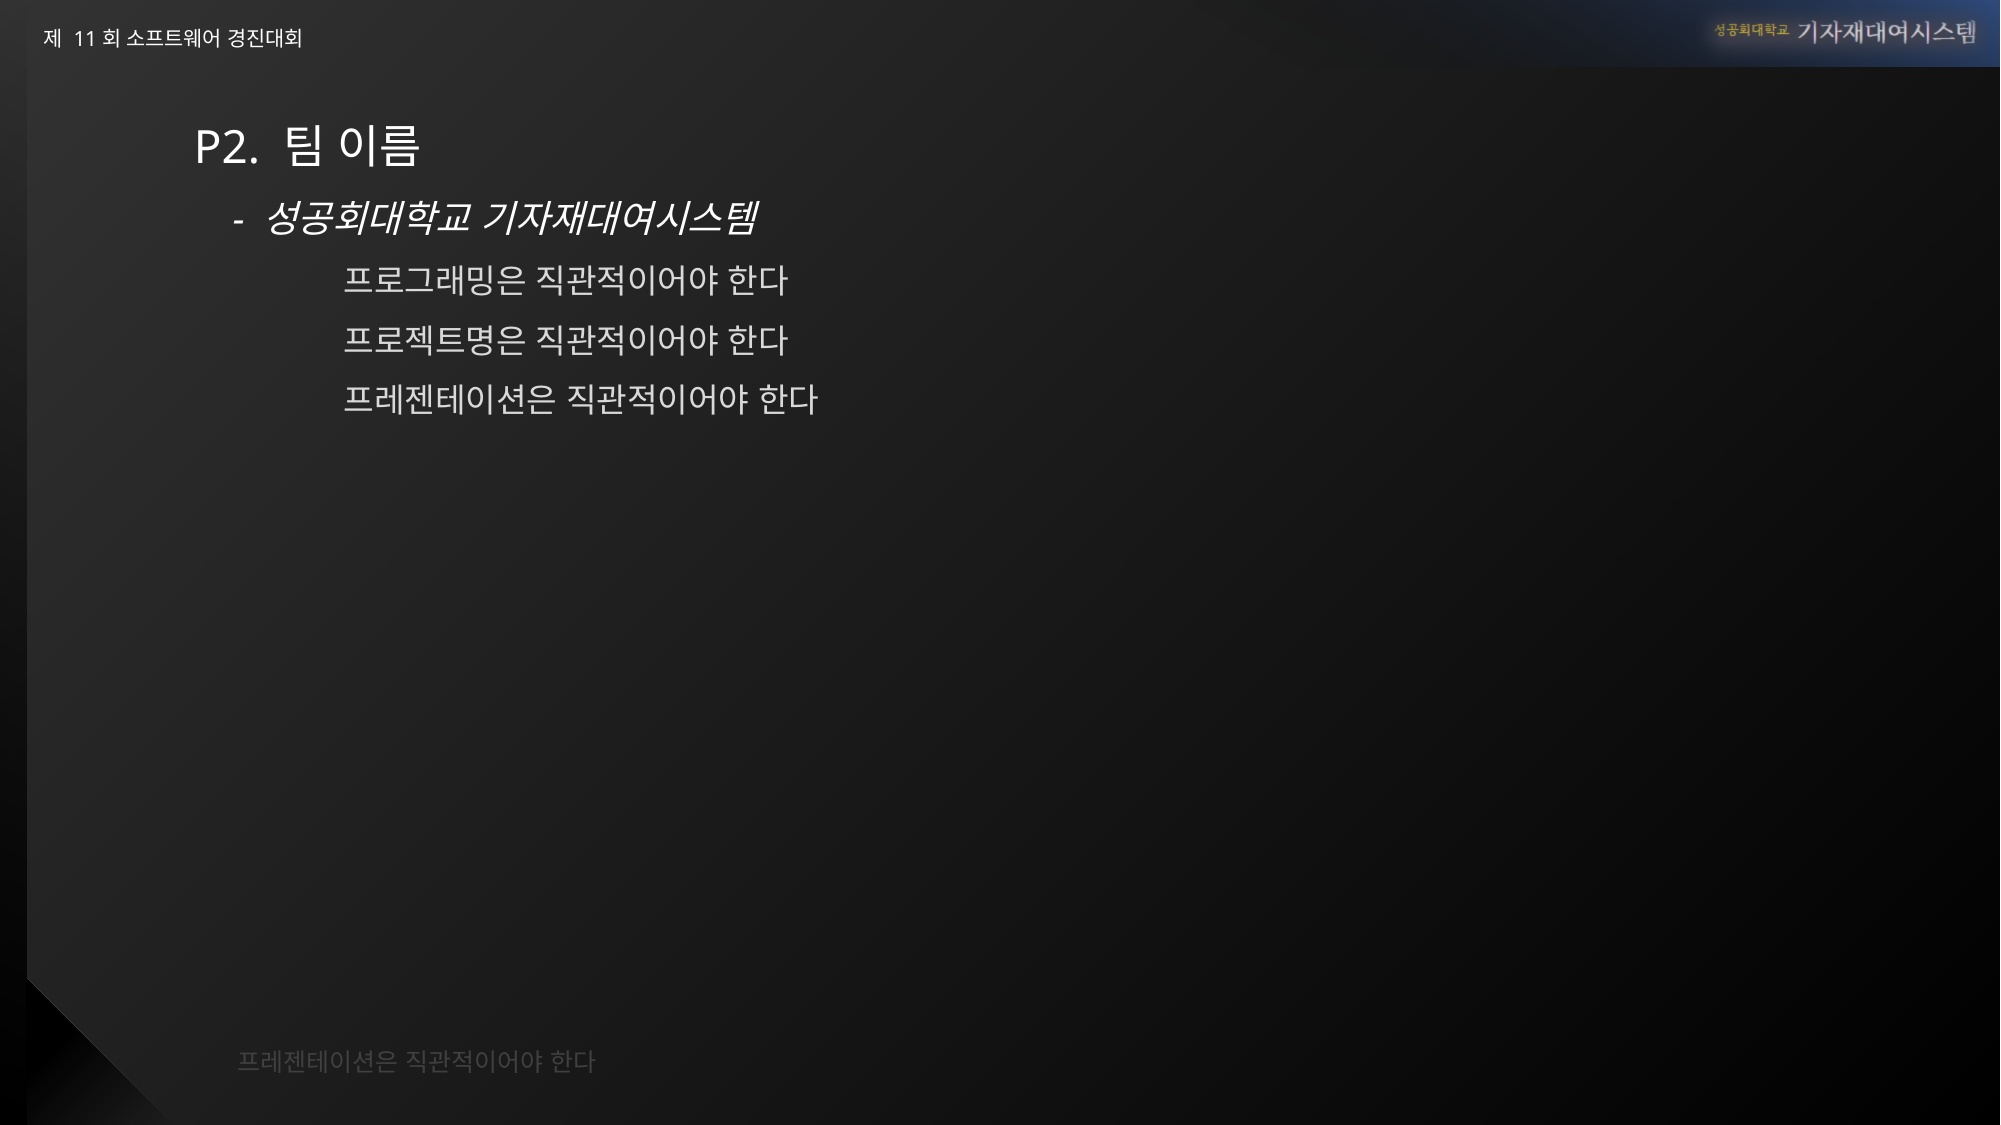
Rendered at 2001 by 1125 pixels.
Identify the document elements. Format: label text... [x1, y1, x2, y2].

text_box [1140, 0, 2000, 68]
text_box P2. 팀 이름 - 성공회대학교 기자재대여시스템 프로그래밍은 직관적이어야 한다 프로젝트명은 직관적이어야 한다 프레젠테이션은 직관적이어야 한다 [179, 110, 835, 427]
text_box 프레젠테이션은 직관적이어야 한다 [222, 1039, 612, 1084]
